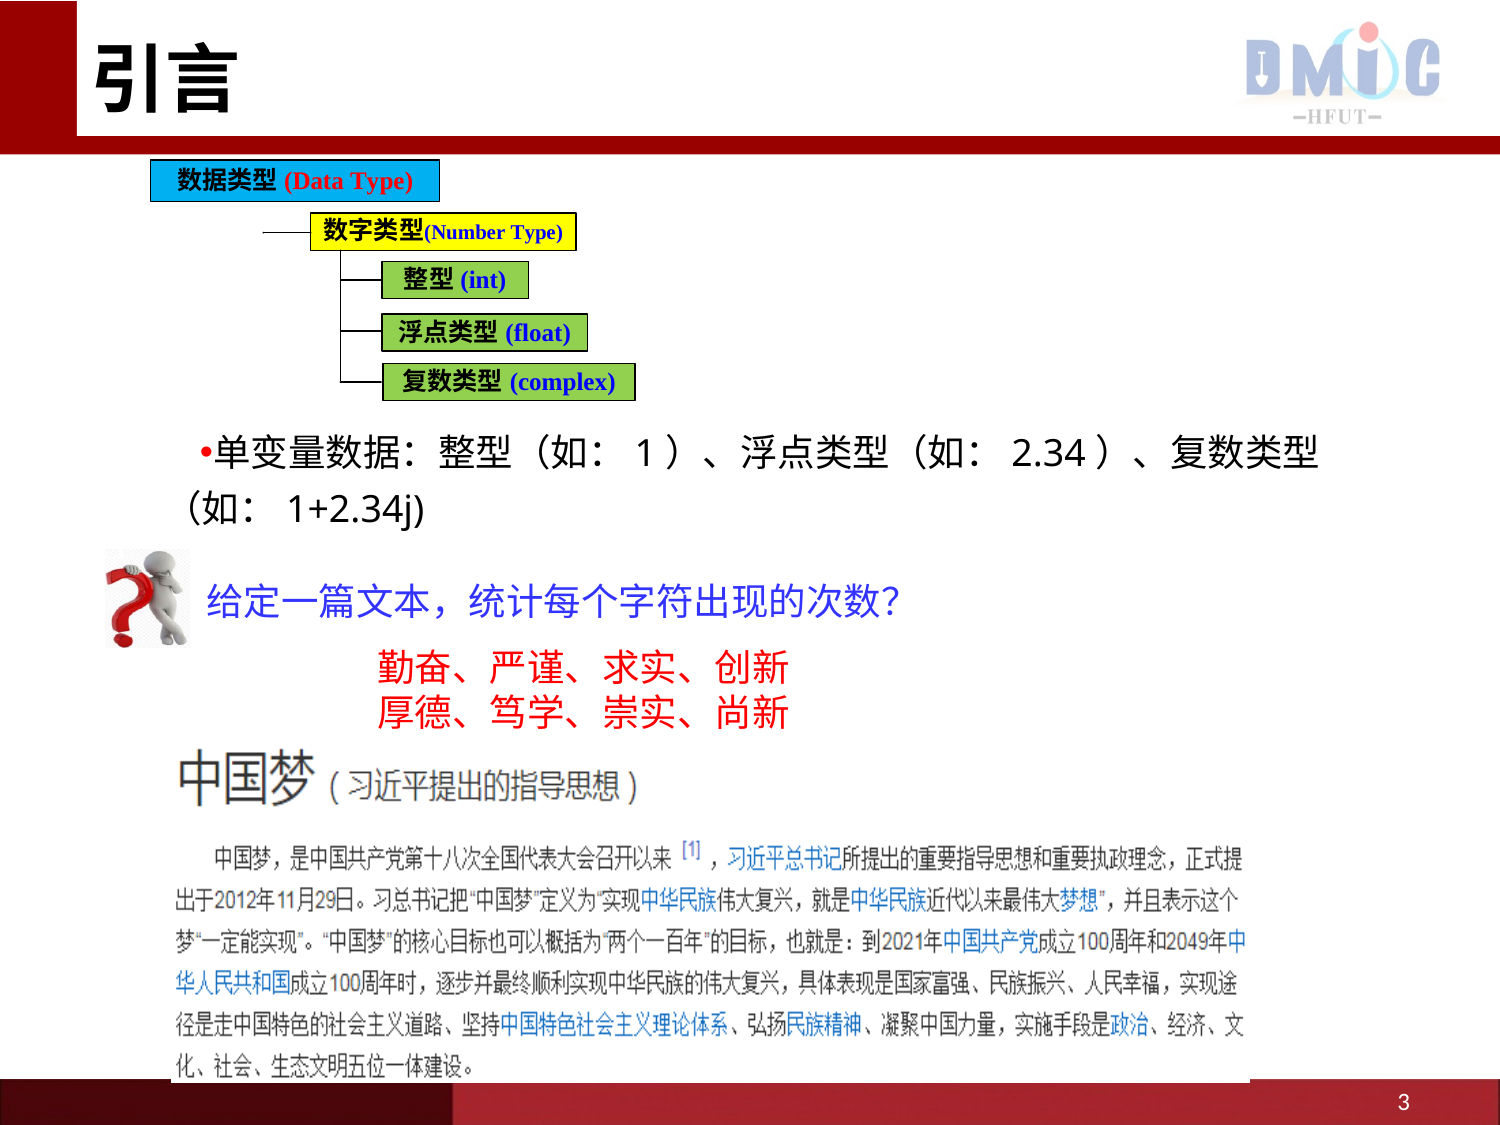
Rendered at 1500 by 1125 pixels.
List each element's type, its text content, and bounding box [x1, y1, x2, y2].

picture [147, 156, 639, 404]
text_box 给定一篇文本，统计每个字符出现的次数？ [194, 570, 1349, 631]
text_box 单变量数据：整型（如：1）、浮点类型（如：2.34）、复数类型 （如：1+2.34j) [105, 410, 1396, 538]
picture [0, 745, 1500, 1125]
picture [105, 549, 190, 648]
text_box 勤奋、严谨、求实、创新 厚德、笃学、崇实、尚新 [362, 636, 805, 742]
title 引言 [74, 20, 1426, 130]
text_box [1210, 21, 1472, 132]
slide_number 3 [1074, 1081, 1425, 1119]
